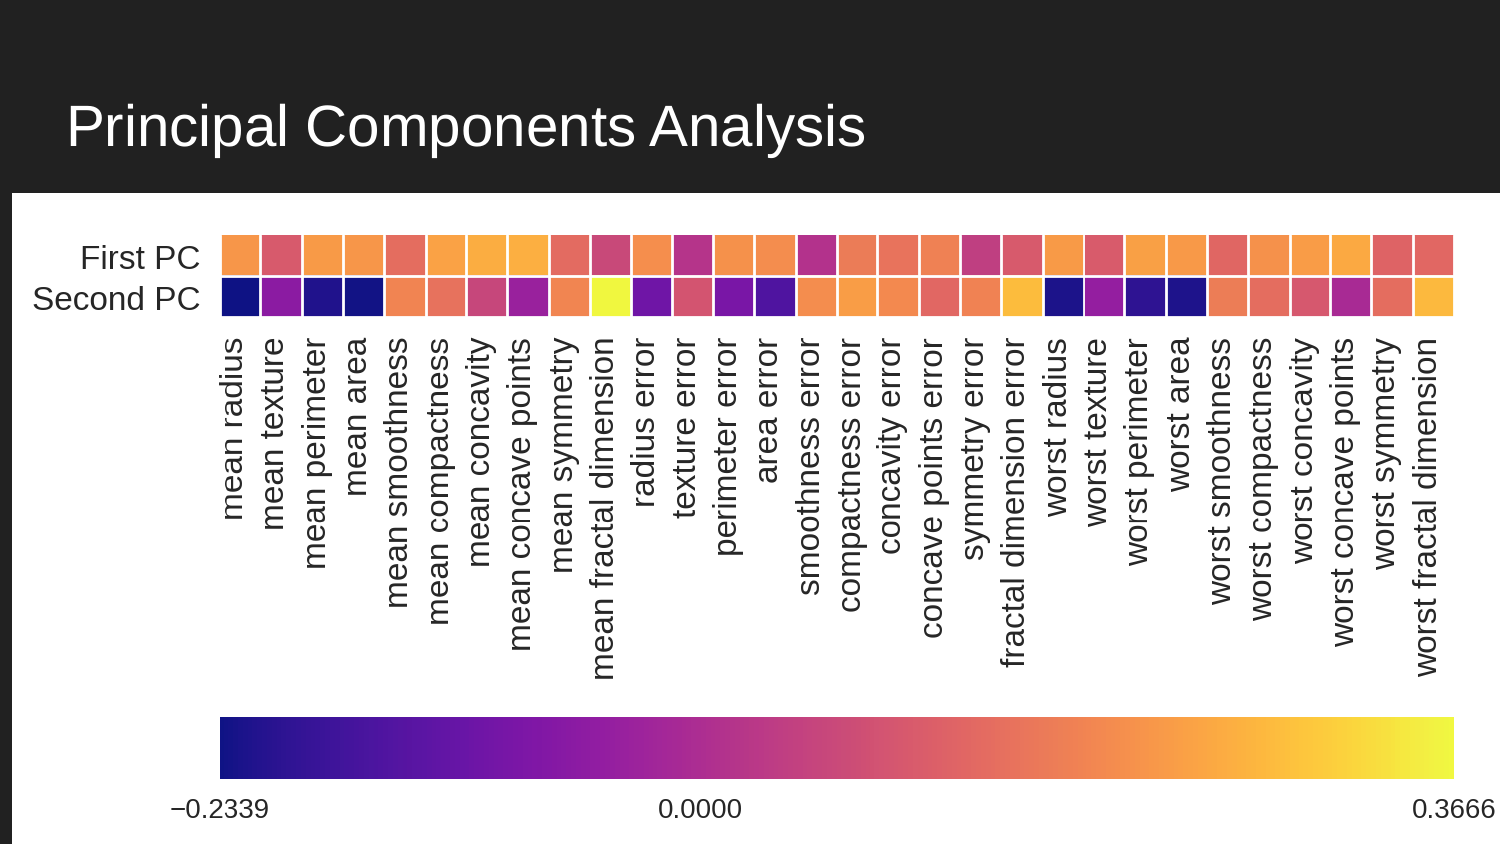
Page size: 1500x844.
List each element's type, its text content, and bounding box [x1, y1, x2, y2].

title Principal Components Analysis [51, 72, 1449, 167]
picture [12, 193, 1500, 844]
